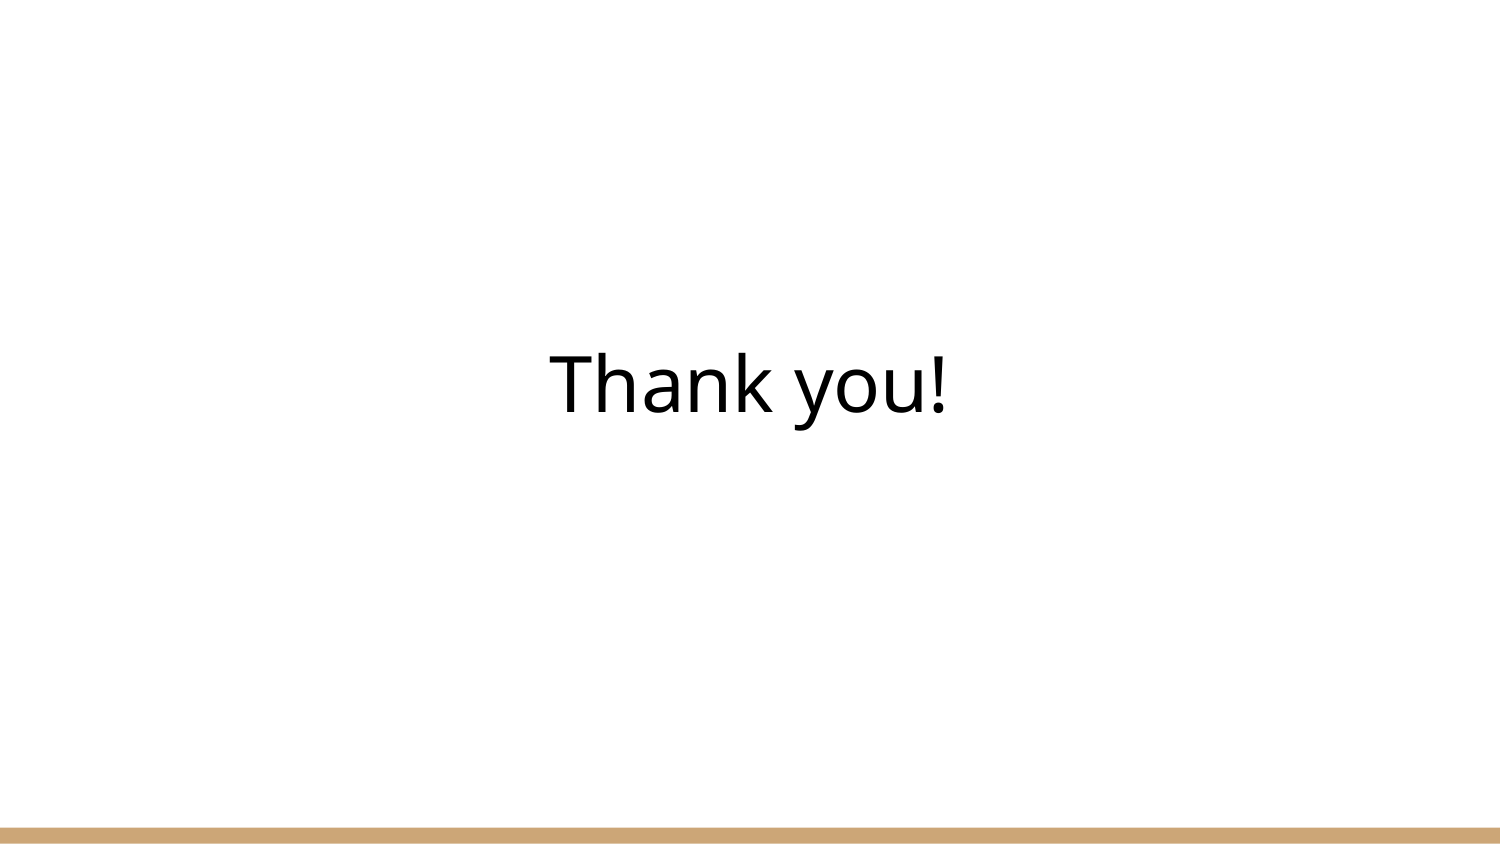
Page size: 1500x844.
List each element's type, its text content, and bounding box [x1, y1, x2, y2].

title Thank you! [51, 314, 1449, 451]
